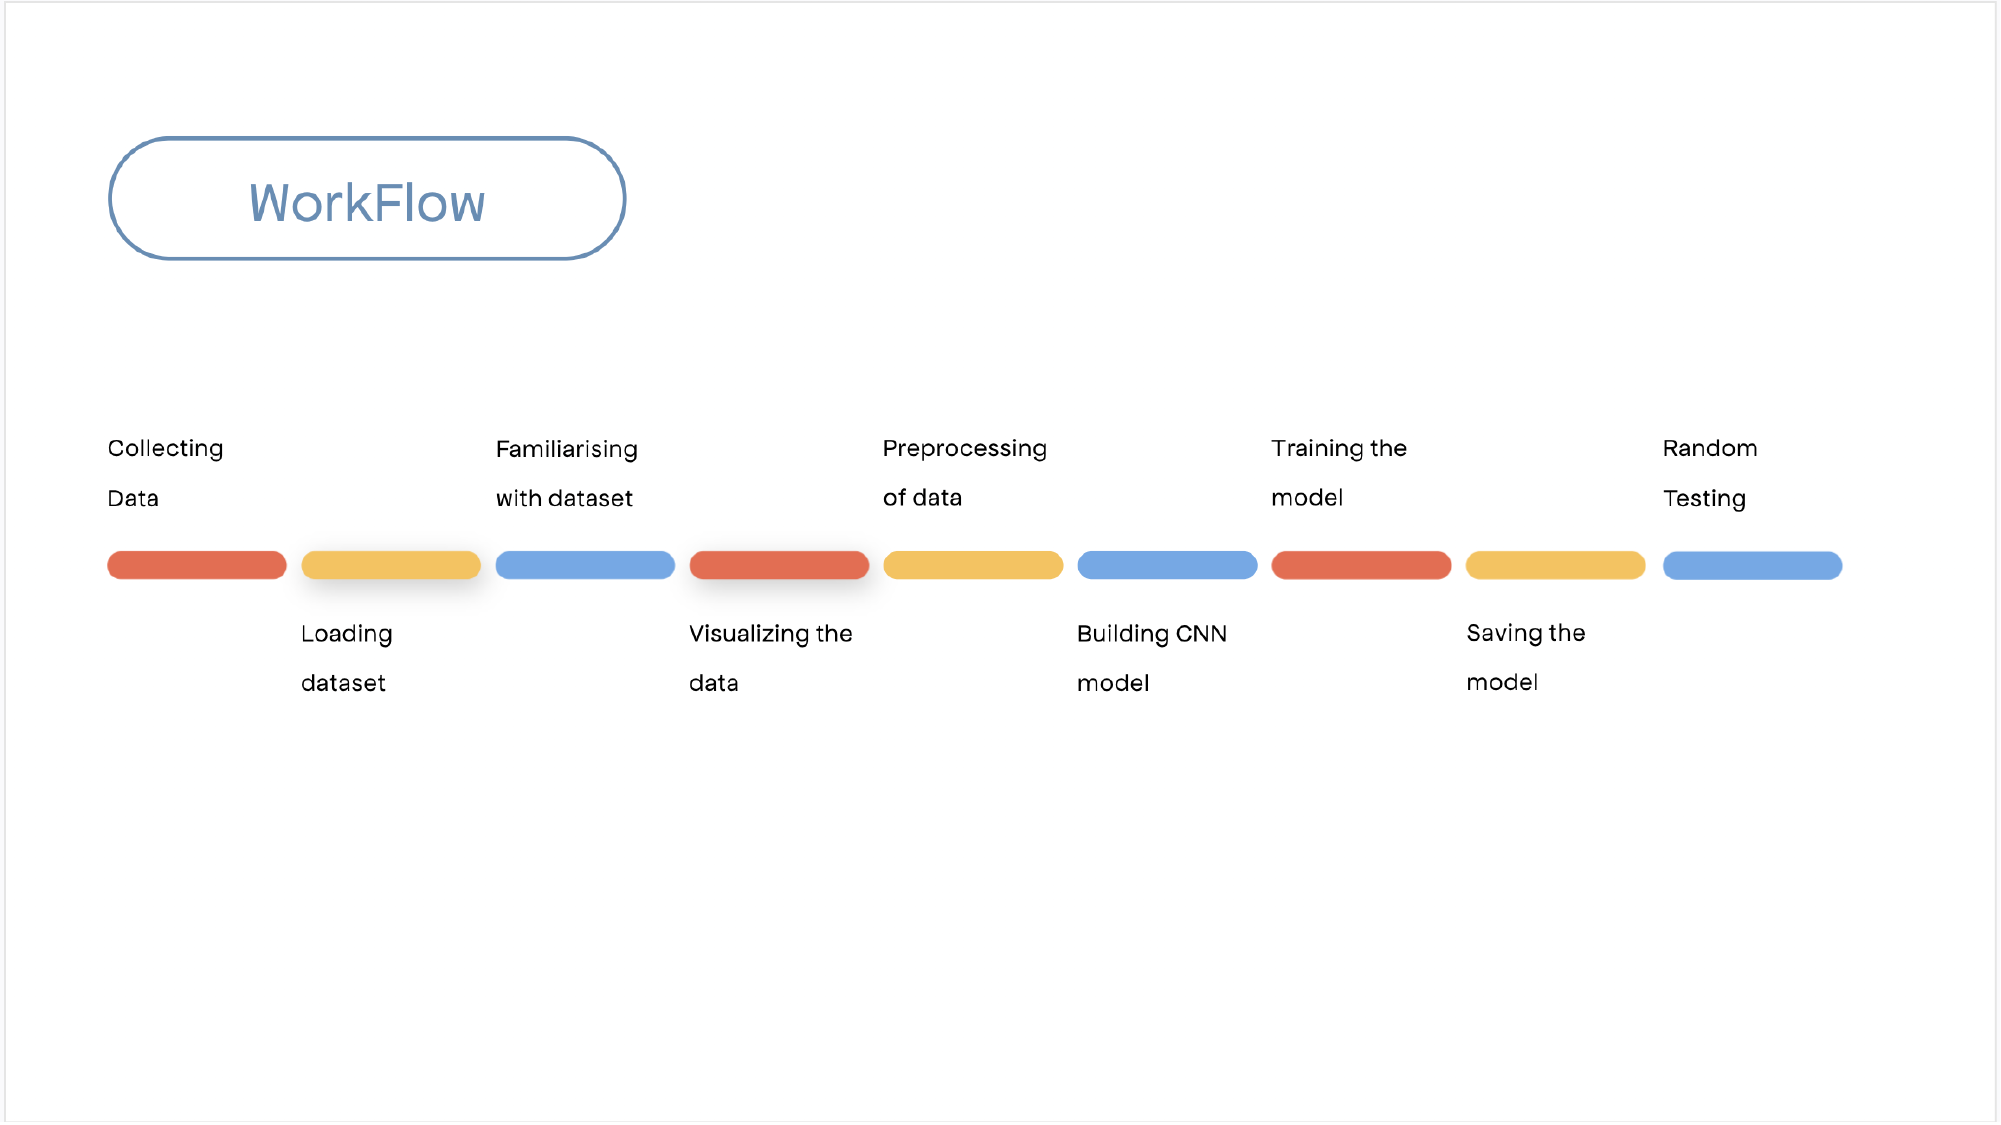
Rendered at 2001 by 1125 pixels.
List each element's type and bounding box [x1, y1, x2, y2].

list [0, 0, 2000, 1123]
